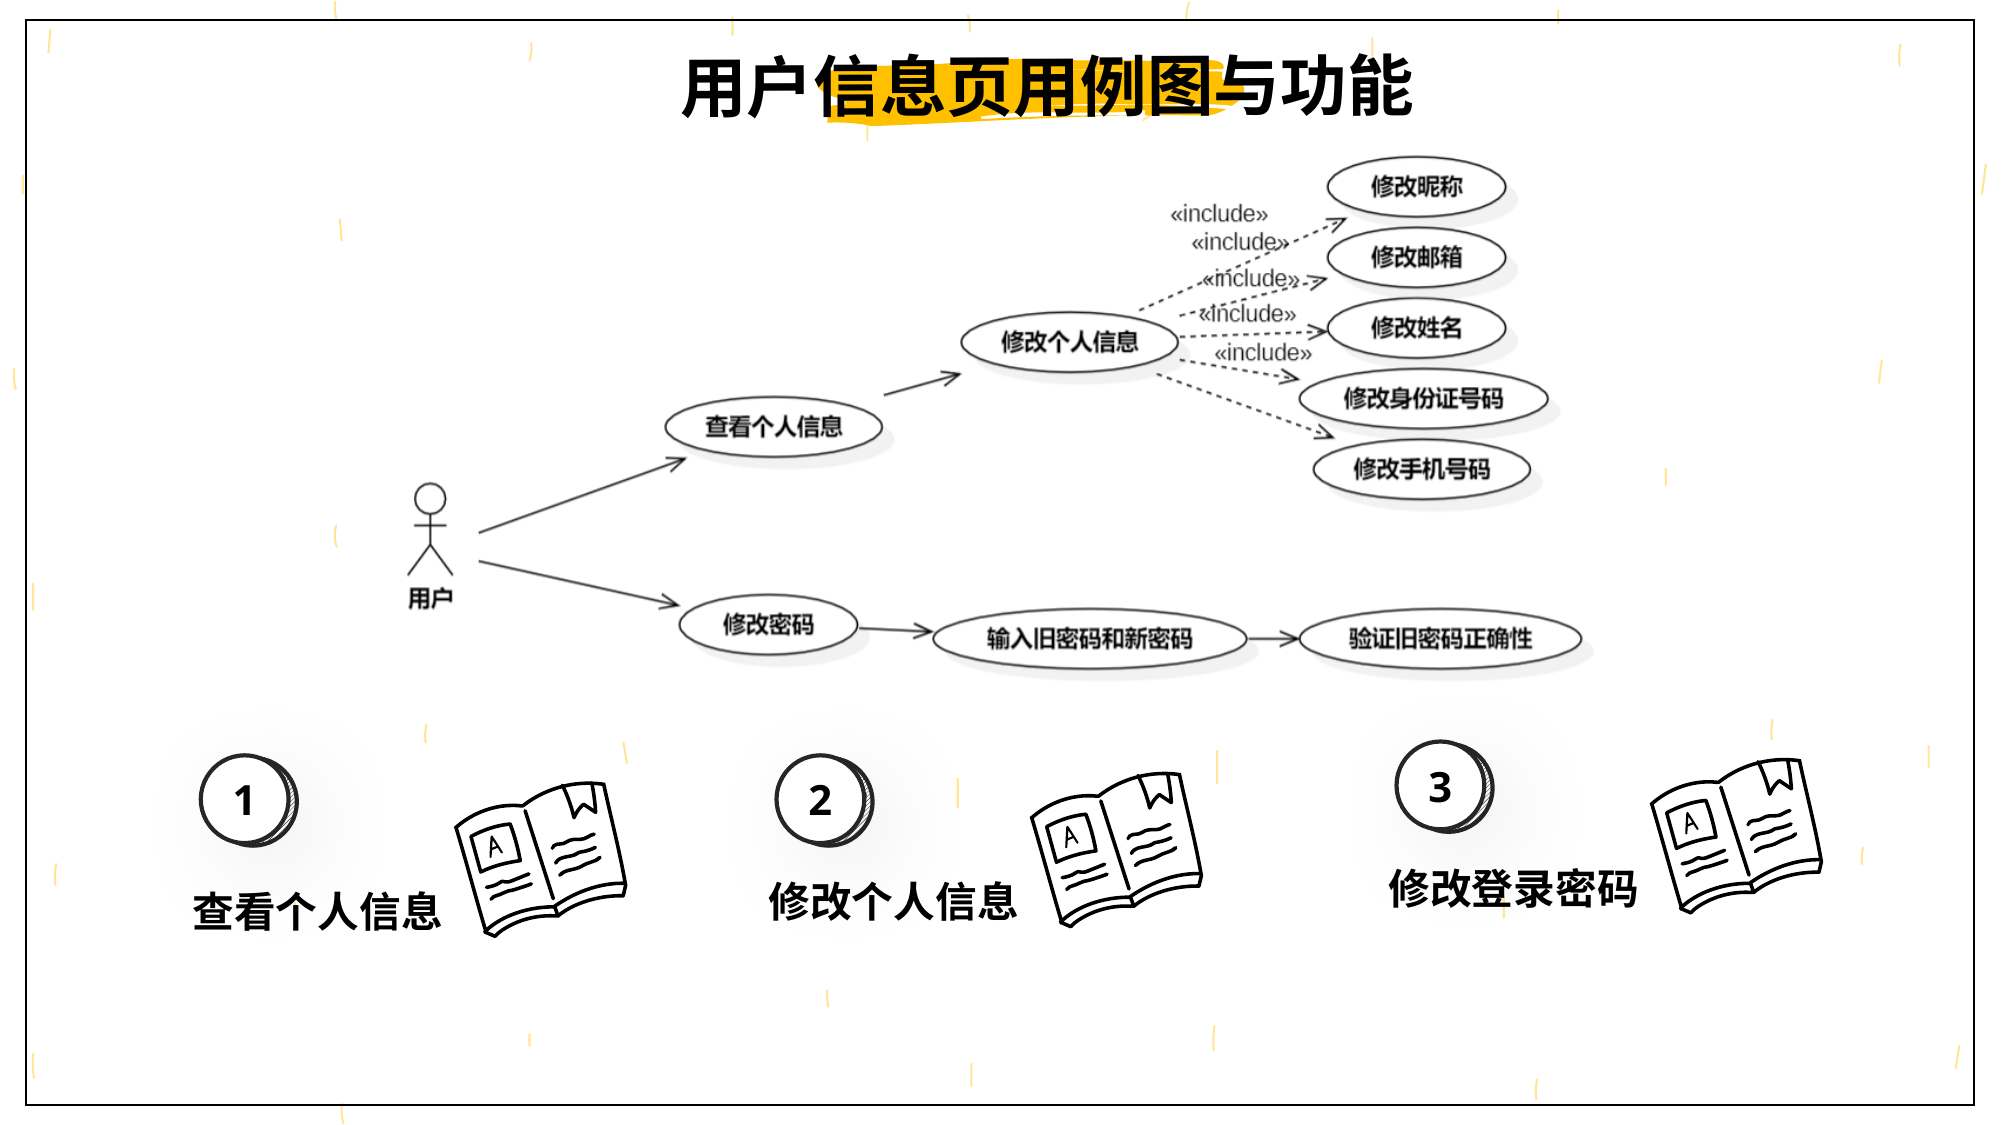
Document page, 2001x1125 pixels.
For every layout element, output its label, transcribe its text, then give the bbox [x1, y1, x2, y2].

text_box 修改个人信息 [753, 868, 1045, 934]
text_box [776, 755, 873, 846]
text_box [1649, 757, 1824, 915]
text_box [1396, 741, 1493, 832]
text_box 查看个人信息 [177, 878, 503, 944]
text_box 修改登录密码 [1373, 855, 1686, 920]
text_box 用户信息页用例图与功能 [525, 34, 1569, 134]
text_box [200, 755, 297, 846]
picture [364, 145, 1612, 686]
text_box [453, 781, 628, 939]
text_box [1029, 771, 1204, 929]
